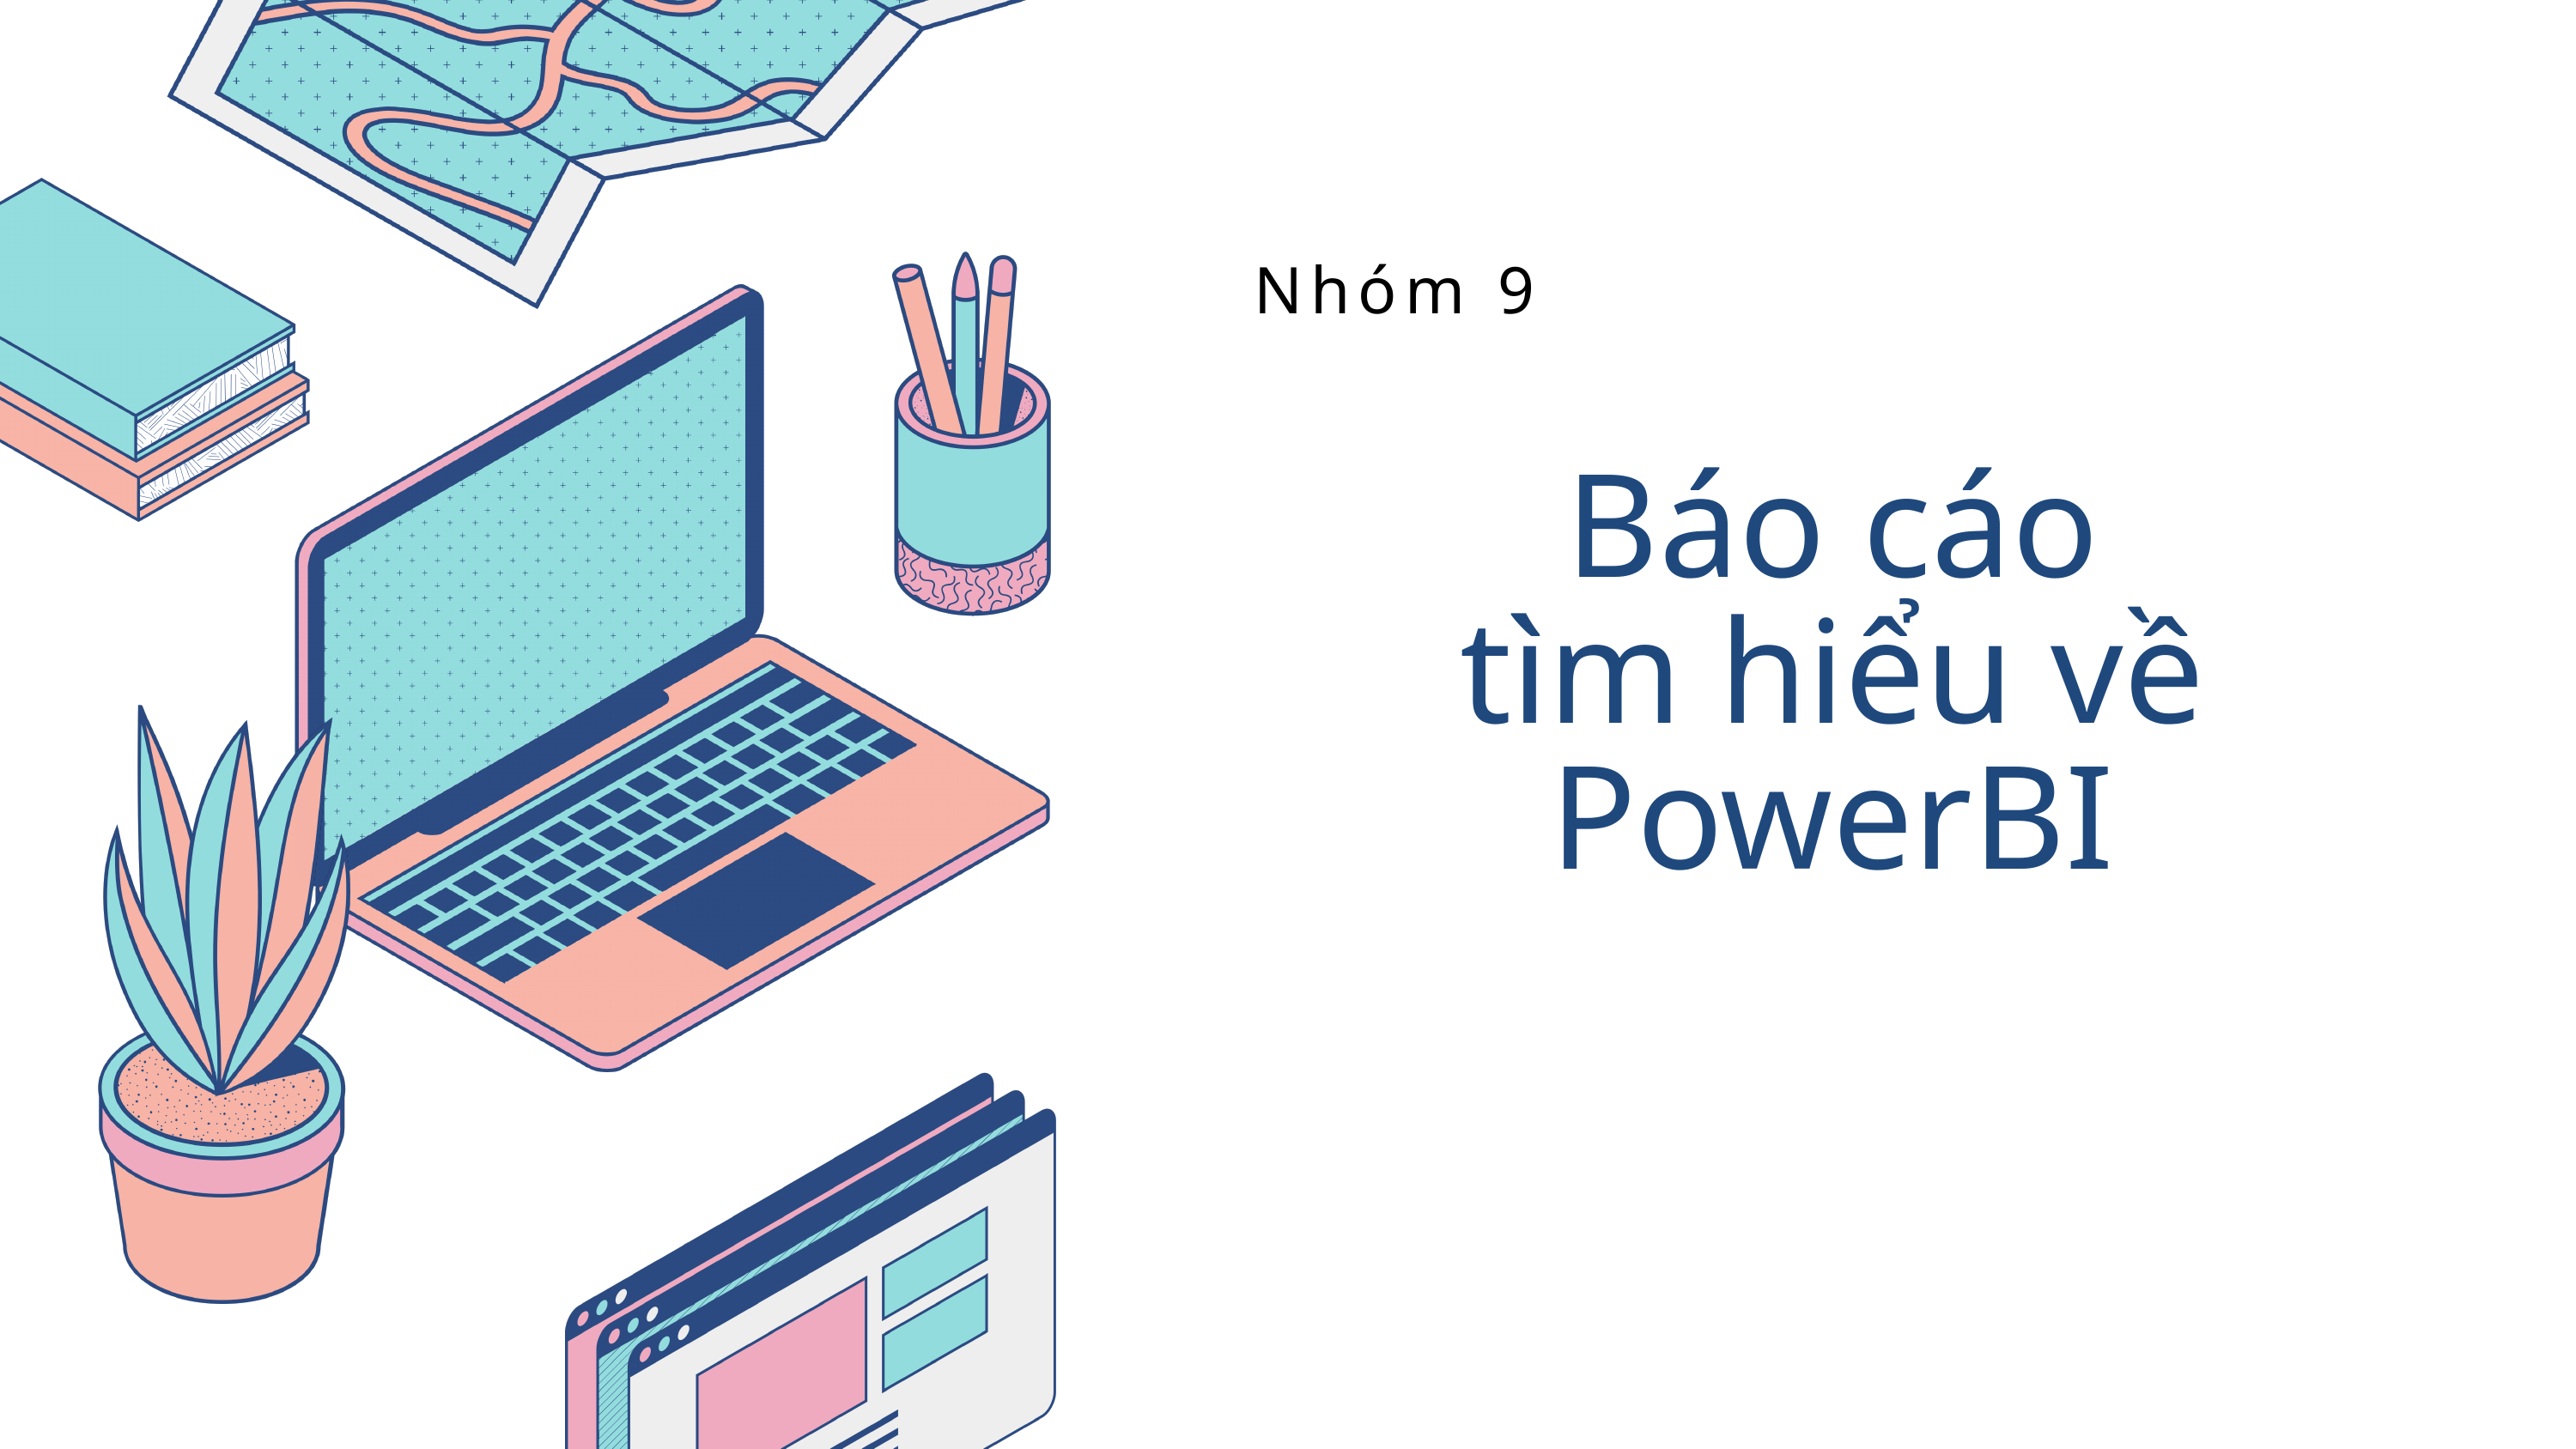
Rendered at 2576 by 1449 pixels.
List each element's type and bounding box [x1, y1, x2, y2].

text_box [1254, 266, 2512, 912]
picture [0, 0, 1119, 1449]
